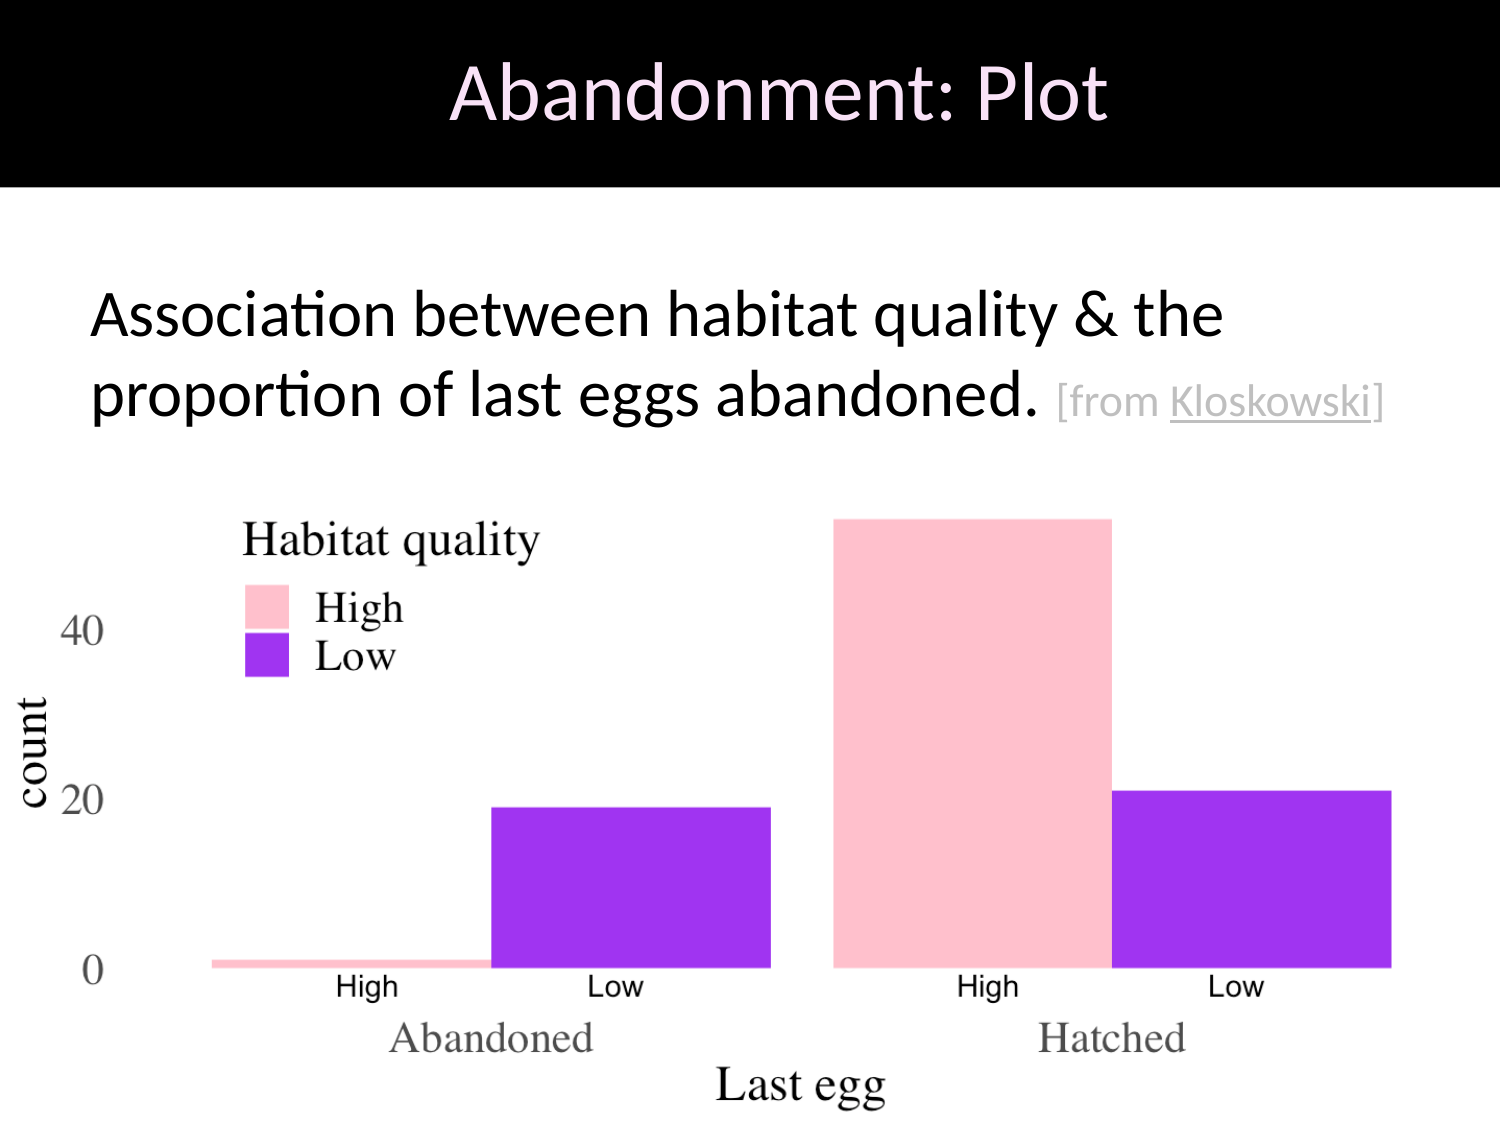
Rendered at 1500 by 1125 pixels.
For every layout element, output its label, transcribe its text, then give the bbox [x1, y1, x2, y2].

list Association between habitat quality & the proportion of last eggs abandoned. [from Kloskowski] [75, 262, 1425, 479]
title Abandonment: Plot [0, 0, 1500, 188]
picture [0, 480, 1500, 1122]
